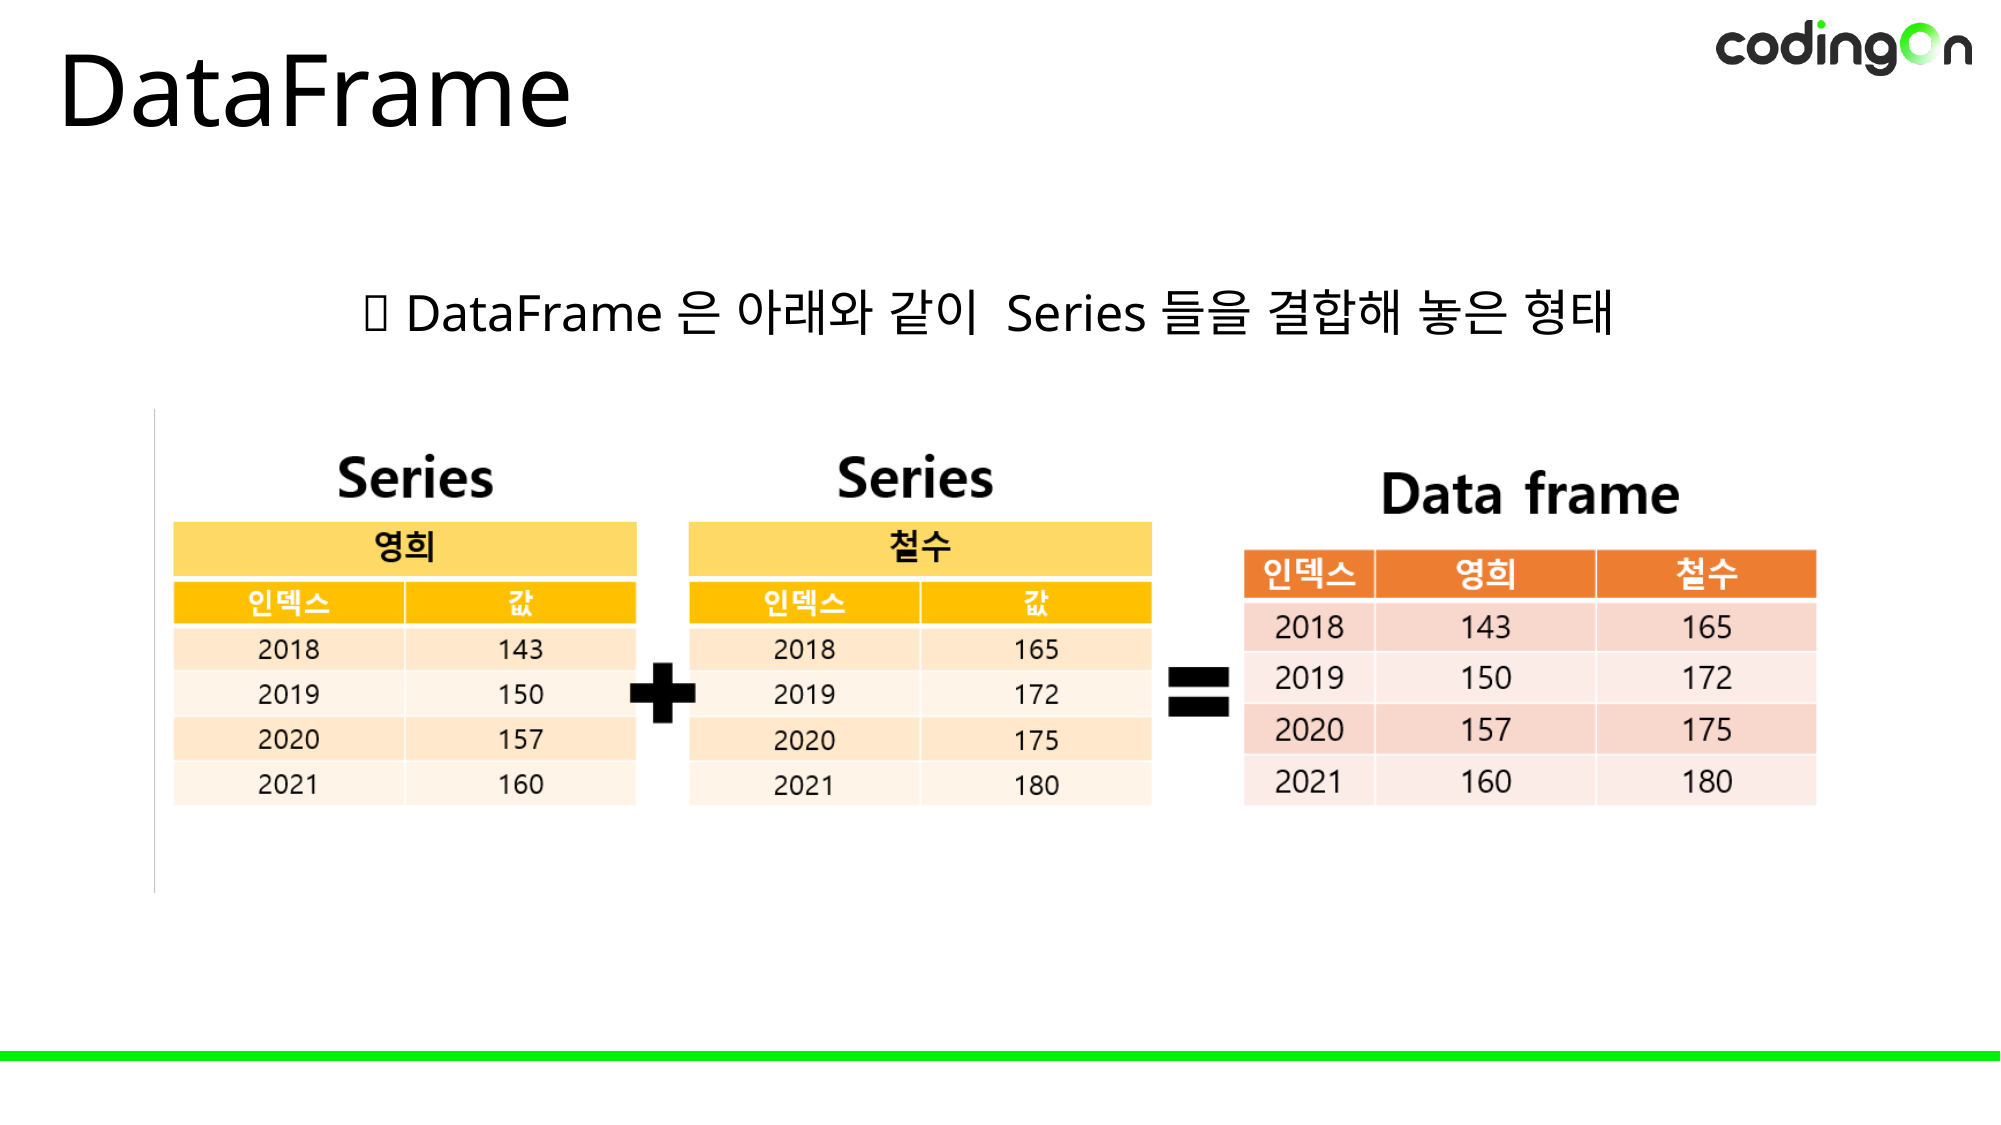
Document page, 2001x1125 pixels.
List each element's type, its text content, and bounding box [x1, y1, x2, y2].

picture [154, 409, 1846, 893]
text_box ✅ DataFrame은 아래와 같이 Series들을 결합해 놓은 형태 [262, 273, 1716, 349]
picture [1767, 20, 1972, 76]
title DataFrame [41, 0, 1767, 188]
